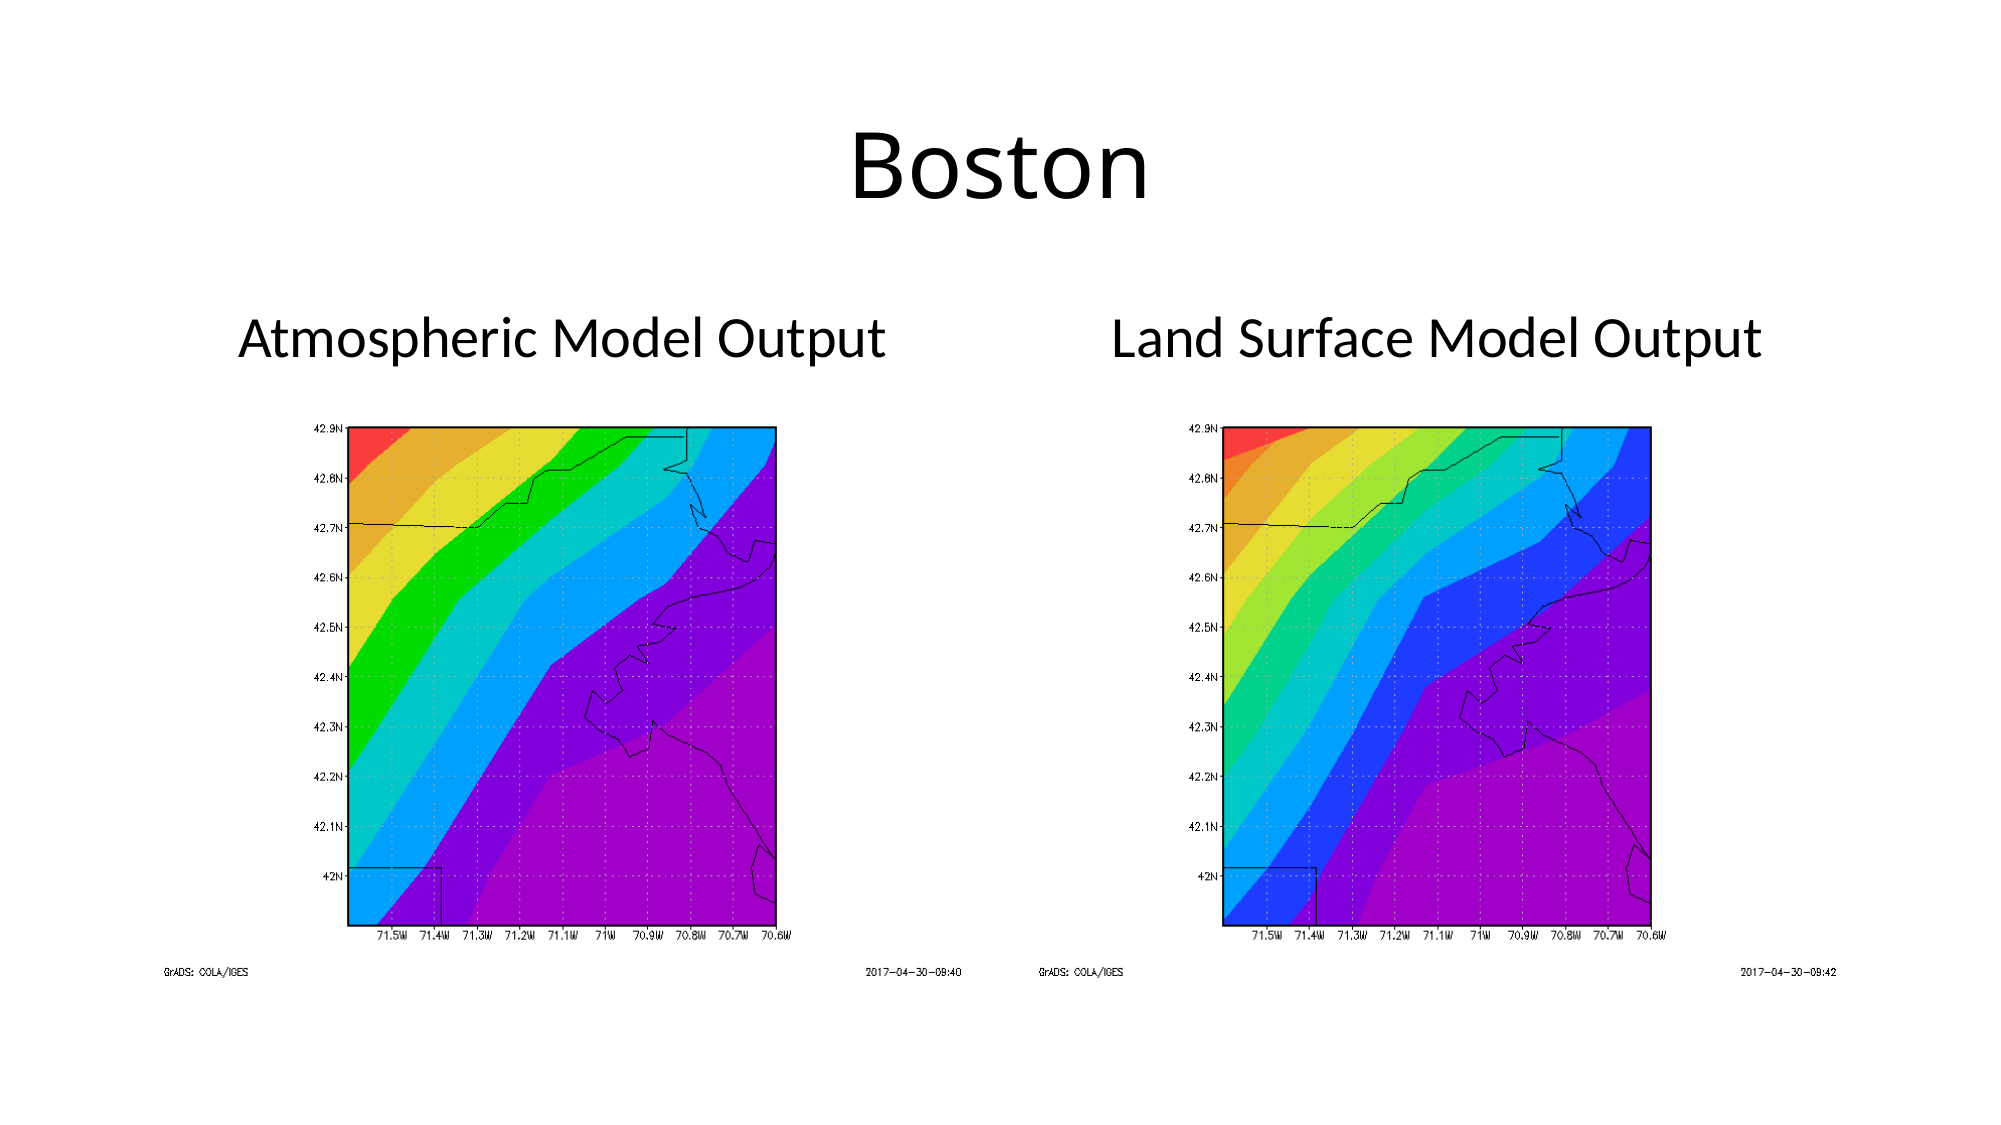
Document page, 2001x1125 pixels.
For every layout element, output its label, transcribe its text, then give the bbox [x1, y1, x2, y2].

list Land Surface Model Output [1012, 299, 1863, 1014]
picture [160, 374, 965, 978]
title Boston [137, 59, 1863, 278]
picture [1035, 374, 1840, 979]
list Atmospheric Model Output [137, 299, 988, 1014]
